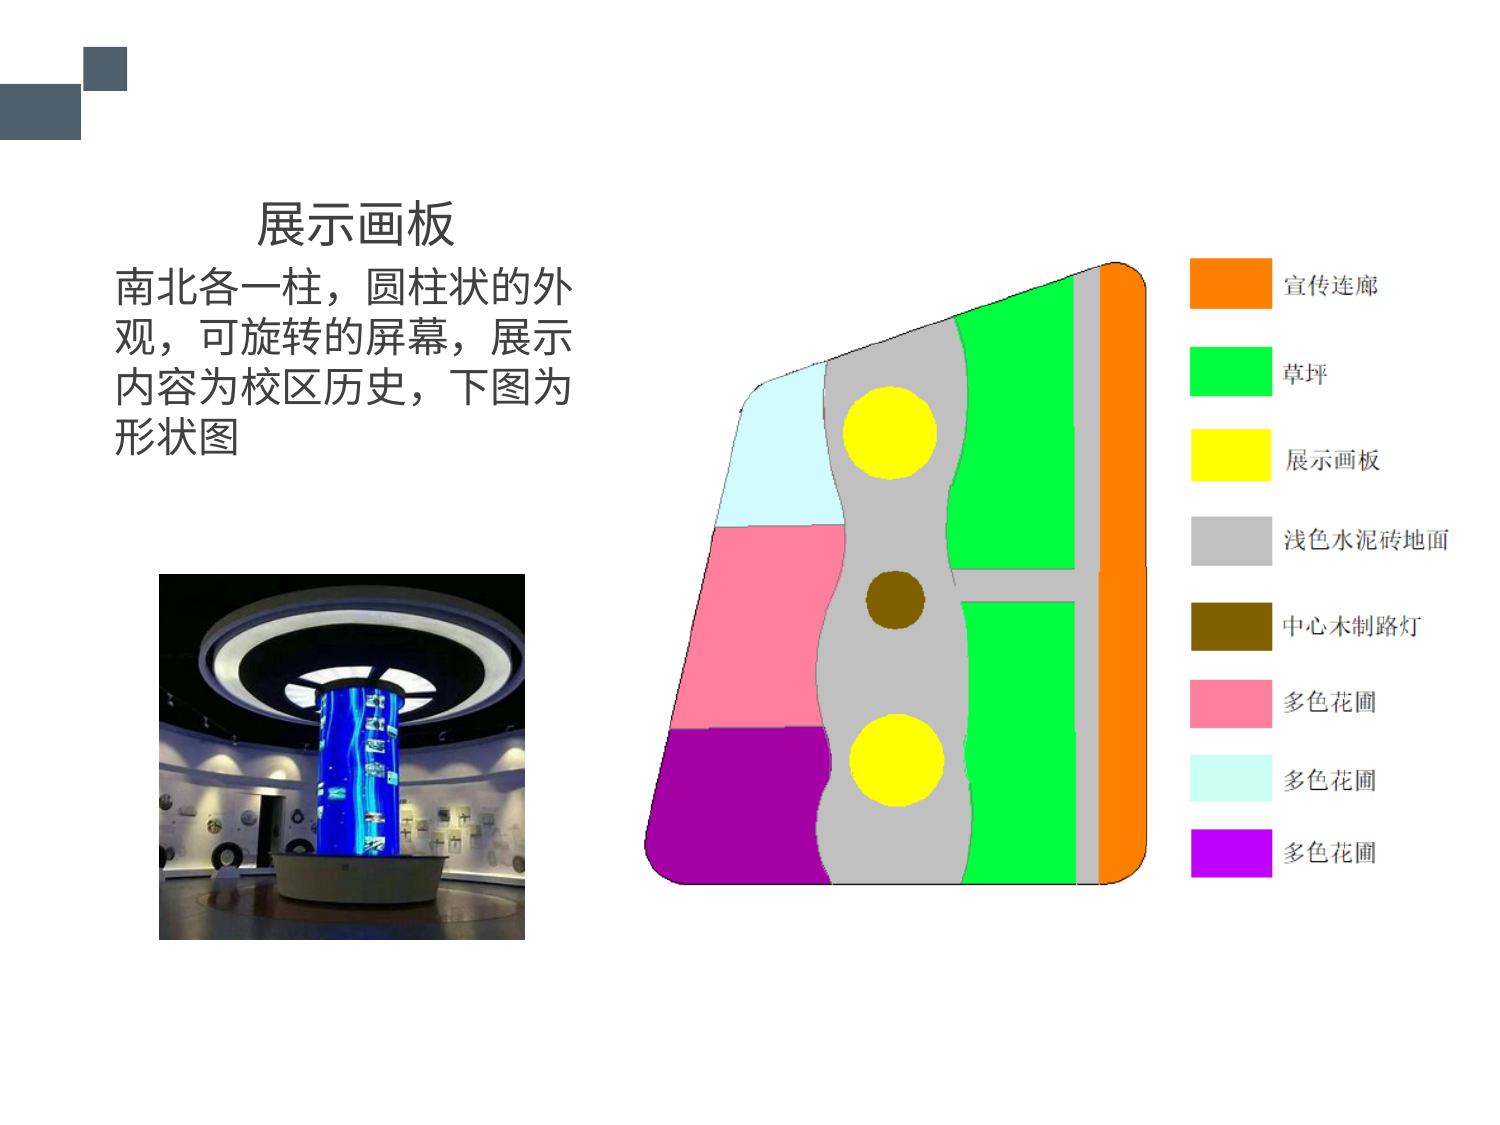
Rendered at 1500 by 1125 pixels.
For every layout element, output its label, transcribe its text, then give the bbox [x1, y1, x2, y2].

picture [159, 574, 525, 940]
picture [631, 211, 1463, 914]
list 展示画板 南北各一柱，圆柱状的外观，可旋转的屏幕，展示内容为校区历史，下图为形状图 [99, 184, 613, 787]
text_box [0, 83, 82, 141]
text_box [82, 46, 128, 92]
